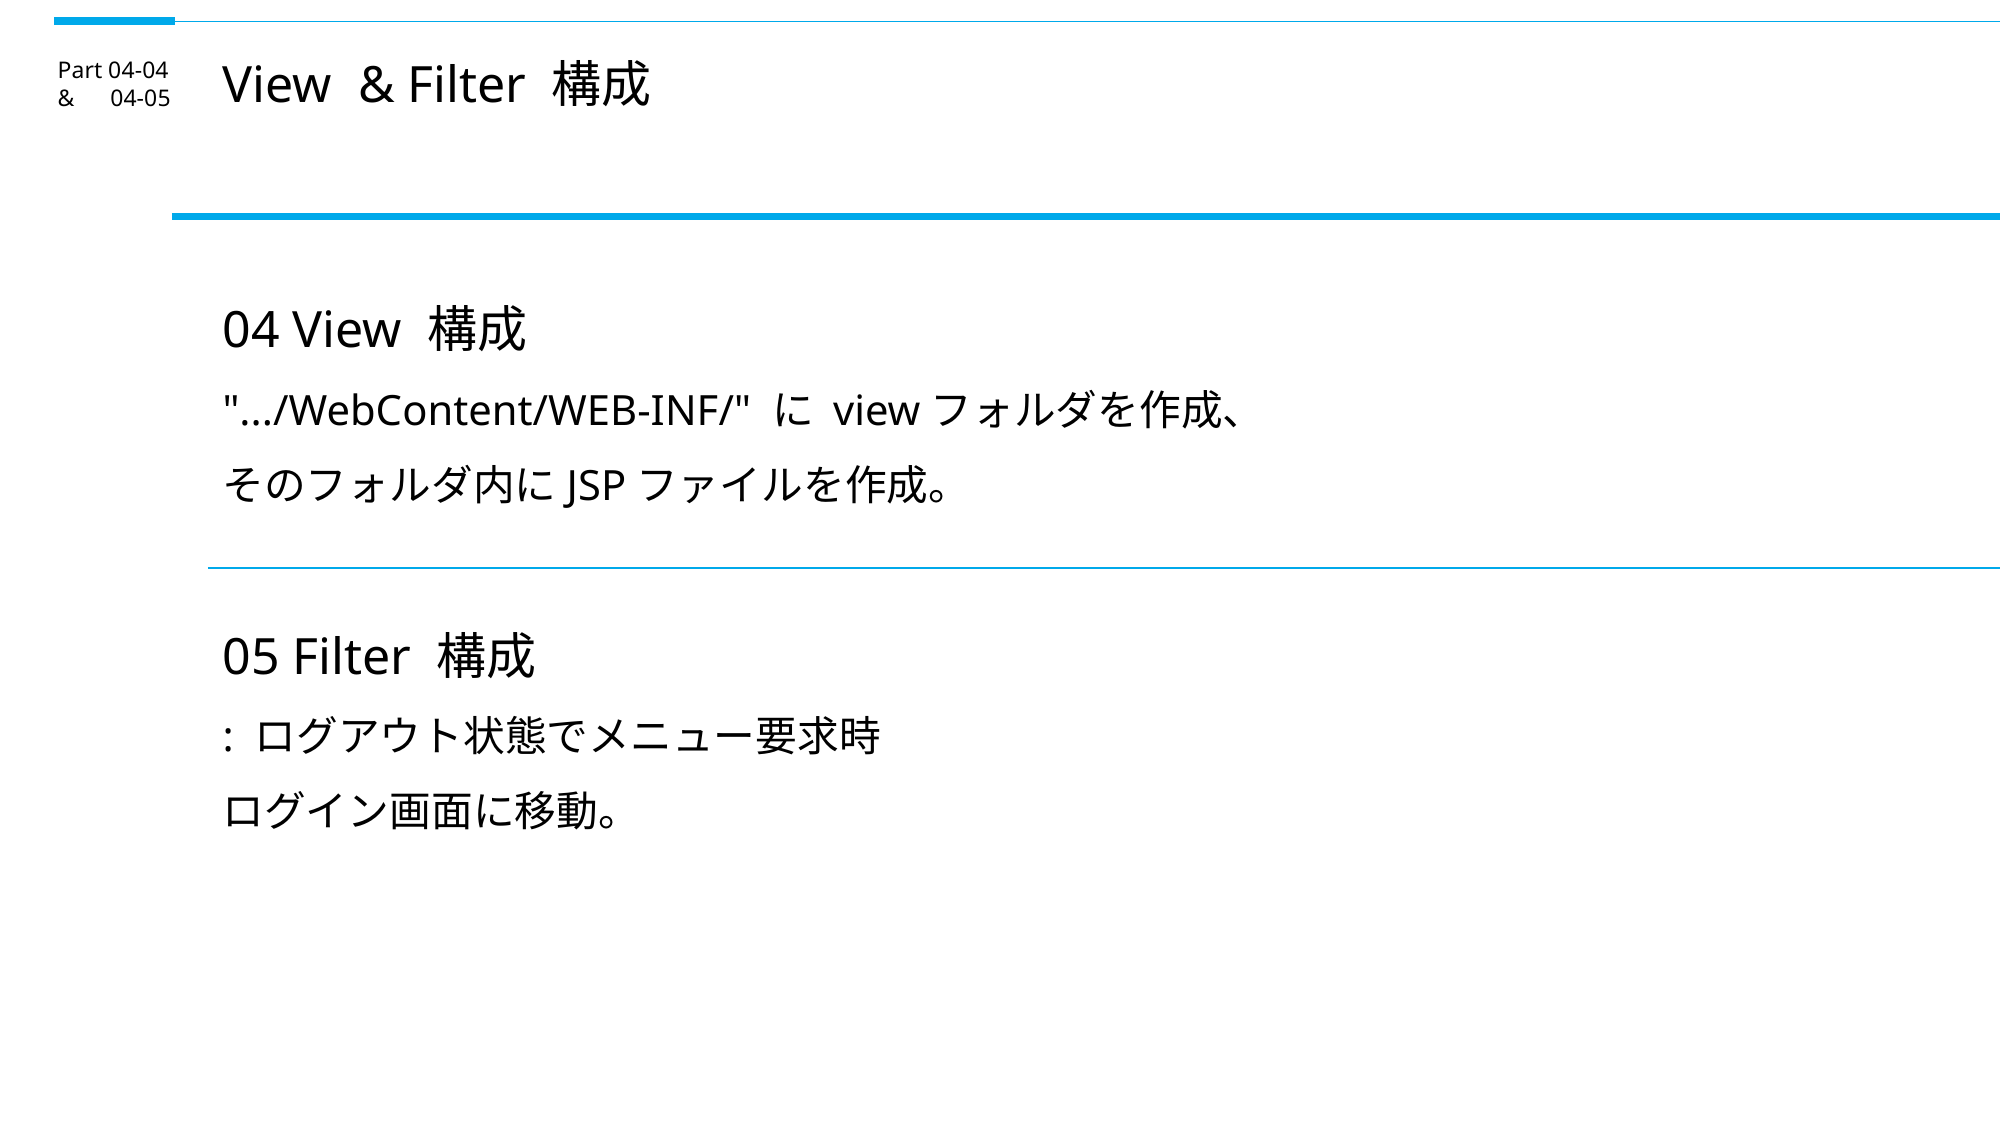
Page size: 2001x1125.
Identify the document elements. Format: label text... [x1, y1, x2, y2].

text_box : ログアウト状態でメニュー要求時 ログイン画面に移動。 [207, 692, 1693, 842]
text_box ".../WebContent/WEB-INF/" に viewフォルダを作成、 そのフォルダ内にJSPファイルを作成。 [207, 365, 1693, 517]
text_box [54, 17, 175, 25]
text_box Part 04-04 & 04-05 [42, 48, 186, 119]
text_box 05 Filter 構成 [207, 601, 1693, 692]
text_box 04 View 構成 [207, 274, 1693, 365]
text_box View & Filter 構成 [207, 45, 1210, 120]
